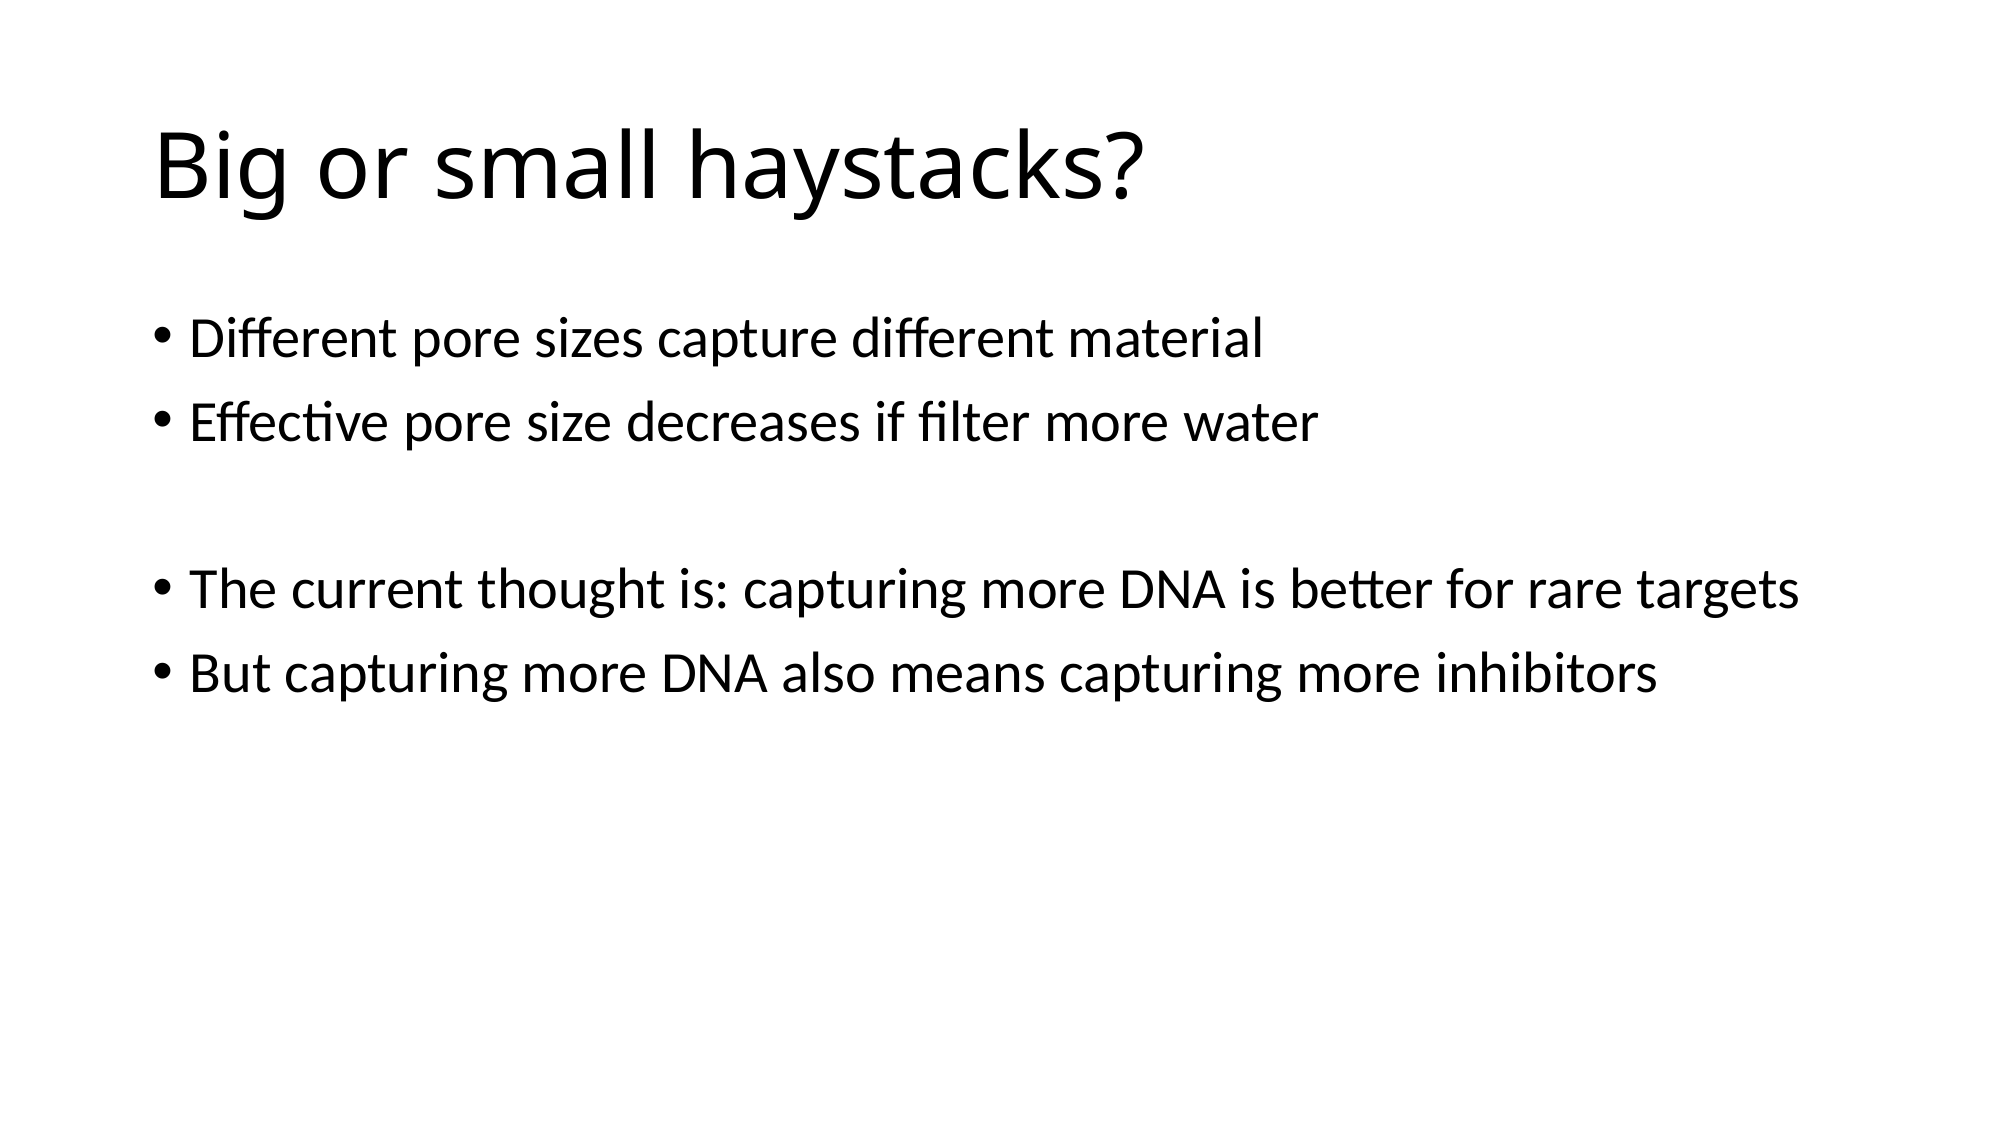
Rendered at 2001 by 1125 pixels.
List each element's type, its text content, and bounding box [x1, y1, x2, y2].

list Different pore sizes capture different material Effective pore size decreases if filter more water The current thought is: capturing more DNA is better for rare targets But capturing more DNA also means capturing more inhibitors [137, 299, 1863, 1014]
title Big or small haystacks? [137, 59, 1863, 278]
